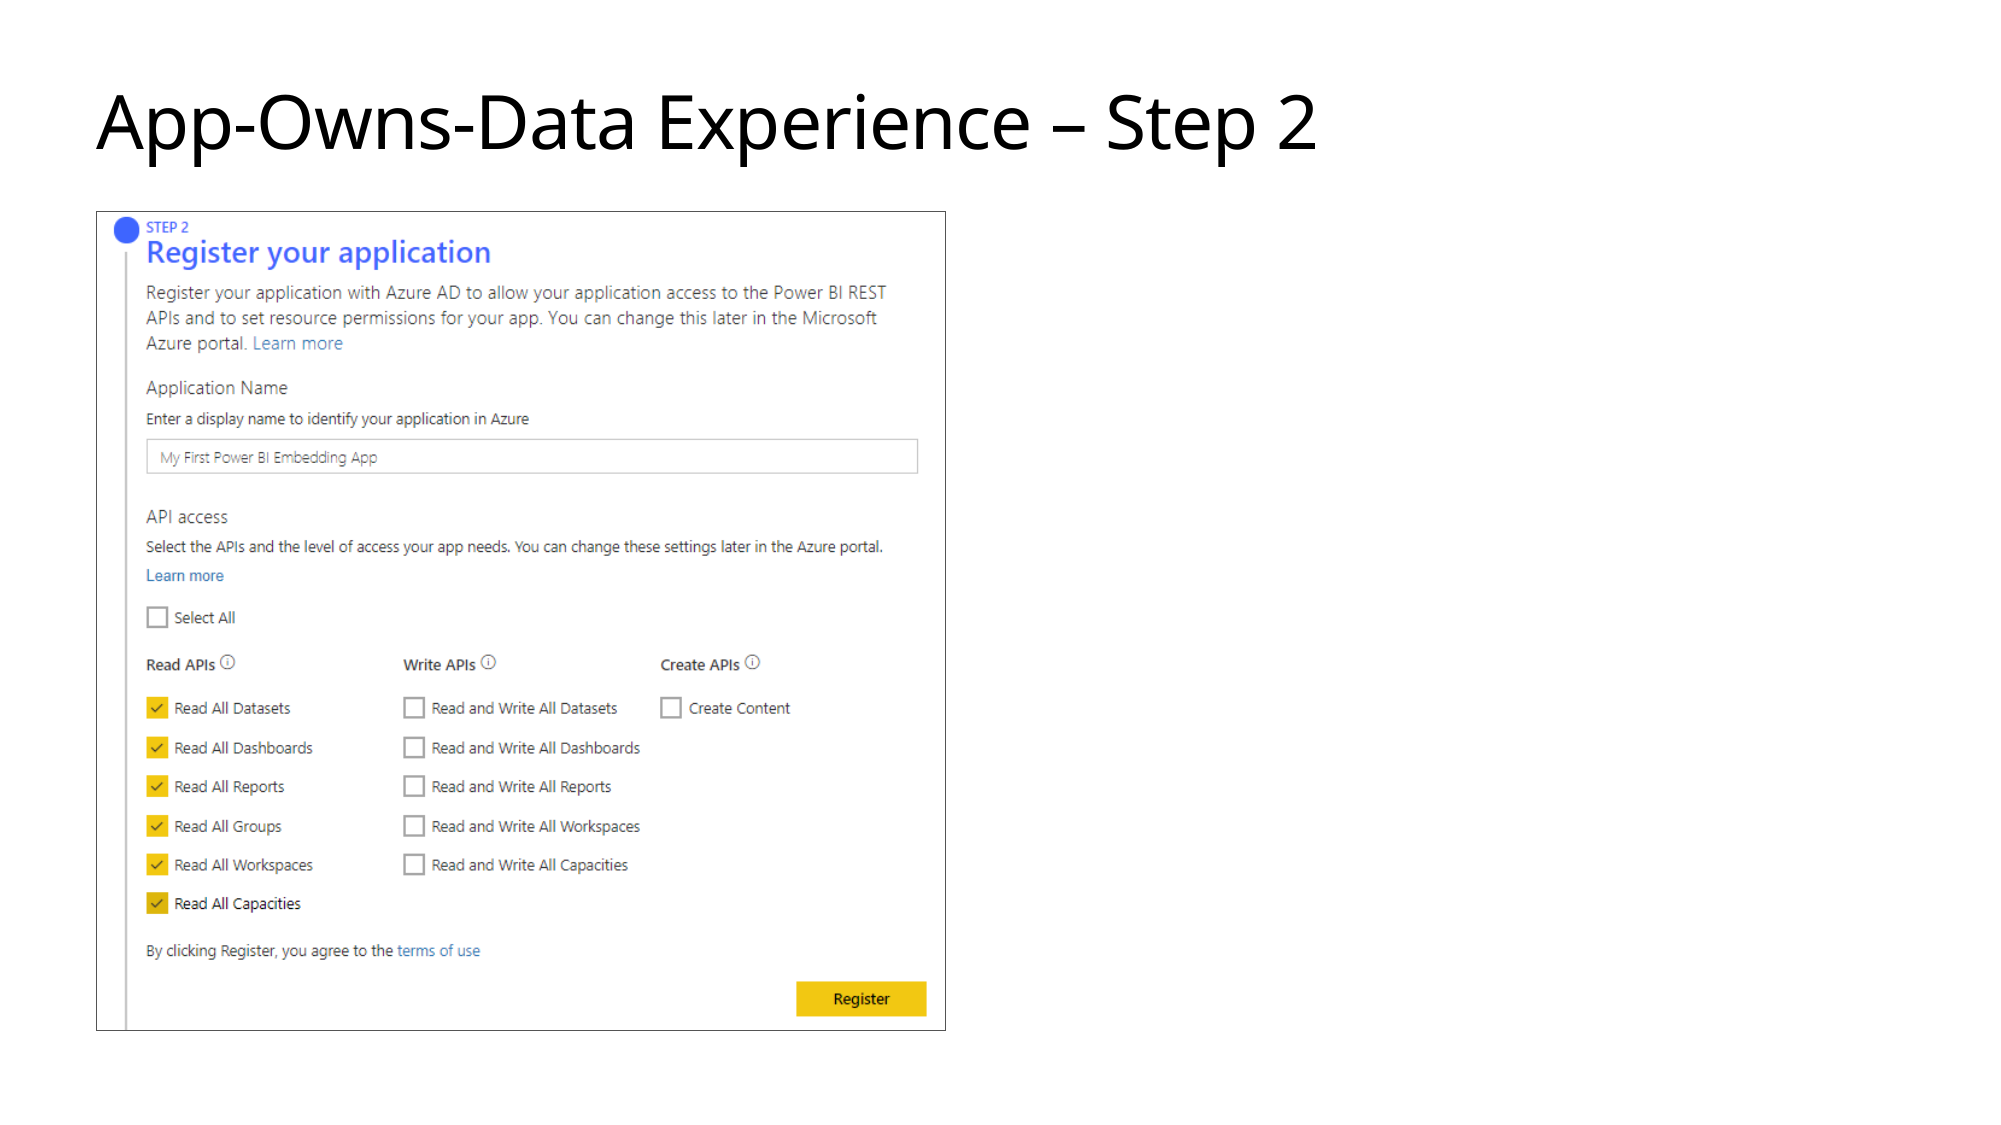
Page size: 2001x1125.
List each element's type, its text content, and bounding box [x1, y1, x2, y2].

title App-Owns-Data Experience – Step 2 [96, 75, 1904, 166]
picture [96, 211, 947, 1031]
